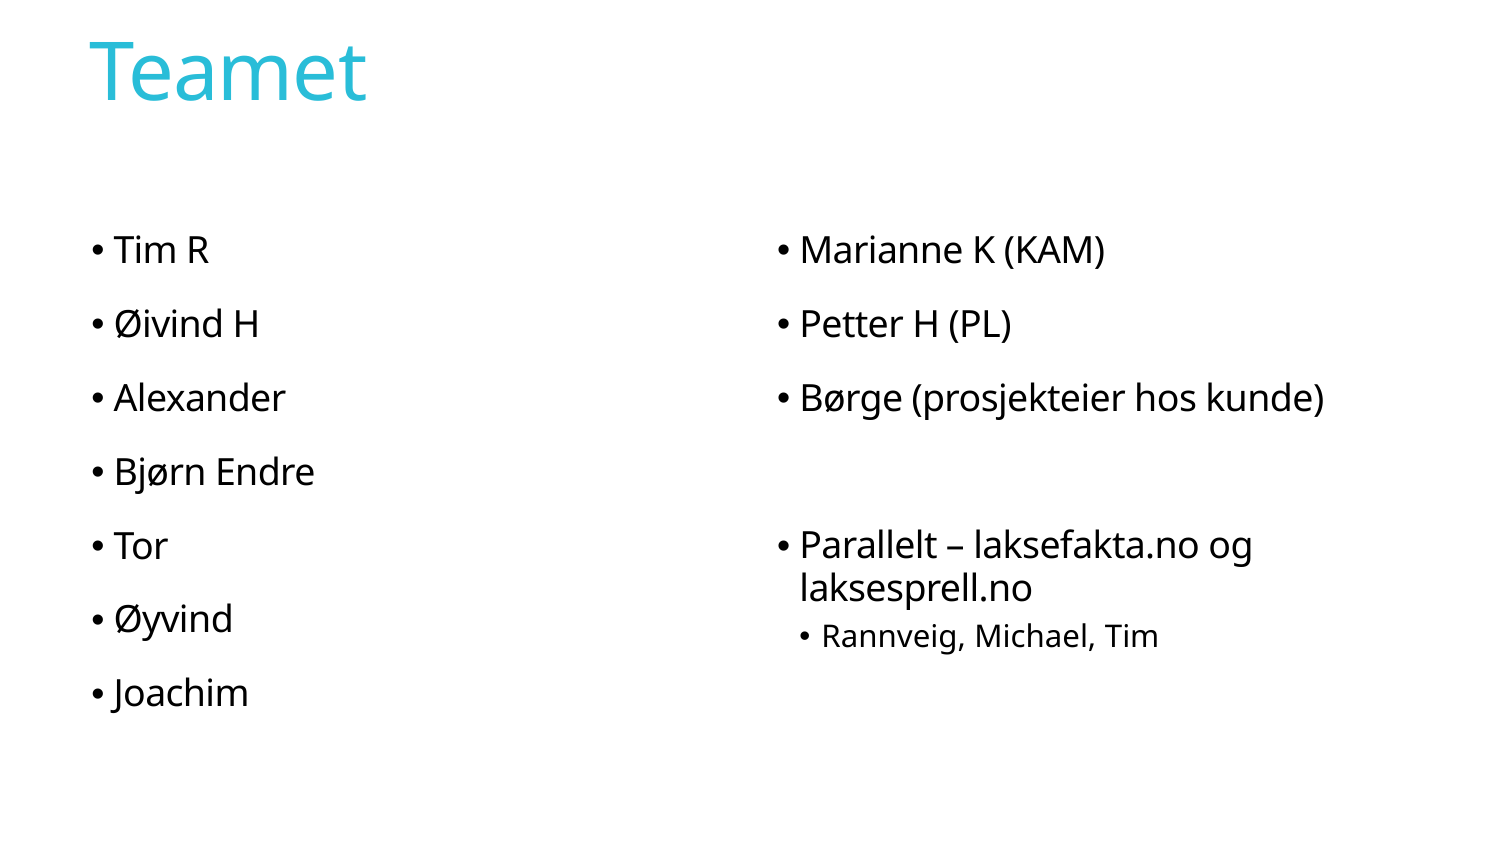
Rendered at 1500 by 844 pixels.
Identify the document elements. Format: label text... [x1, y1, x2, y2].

title Teamet [89, 42, 1411, 229]
list Tim R Øivind H Alexander Bjørn Endre Tor Øyvind Joachim [91, 229, 723, 782]
list Marianne K (KAM) Petter H (PL) Børge (prosjekteier hos kunde) Parallelt – laksefakta.no og laksesprell.no Rannveig, Michael, Tim [777, 229, 1409, 782]
